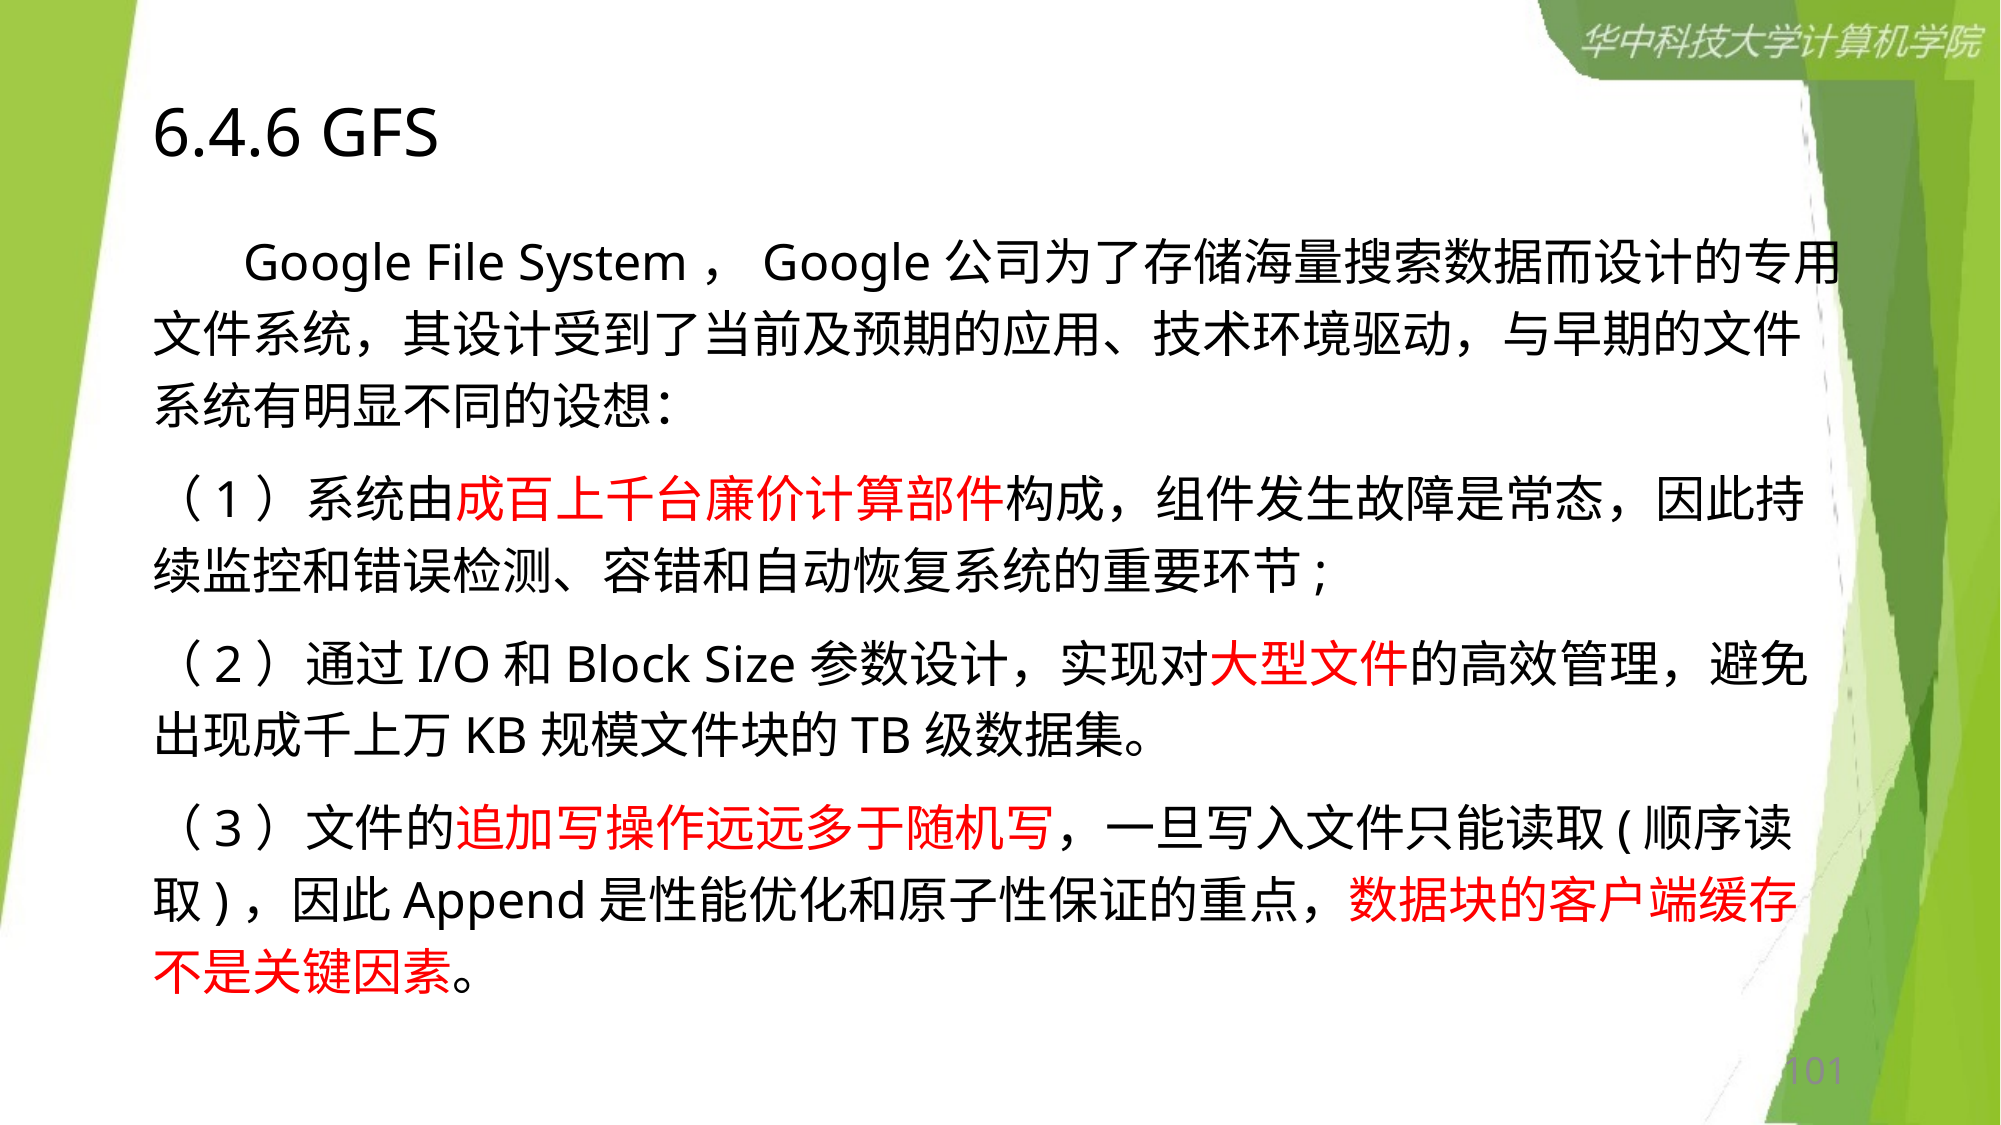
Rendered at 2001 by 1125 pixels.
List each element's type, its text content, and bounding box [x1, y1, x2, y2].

picture [0, 0, 2001, 1125]
title 6.4.6 GFS [137, 59, 1863, 210]
list Google File System，Google公司为了存储海量搜索数据而设计的专用文件系统，其设计受到了当前及预期的应用、技术环境驱动，与早期的文件系统有明显不同的设想： （1）系统由成百上千台廉价计算部件构成，组件发生故障是常态，因此持续监控和错误检测、容错和自动恢复系统的重要环节; （2）通过I/O和Block Size参数设计，实现对大型文件的高效管理，避免出现成千上万KB规模文件块的TB级数据集。 （3）文件的追加写操作远远多于随机写，一旦写入文件只能读取(顺序读取)，因此Append是性能优化和原子性保证的重点，数据块的客户端缓存不是关键因素。 [137, 210, 1863, 1103]
slide_number 101 [1412, 1042, 1863, 1103]
